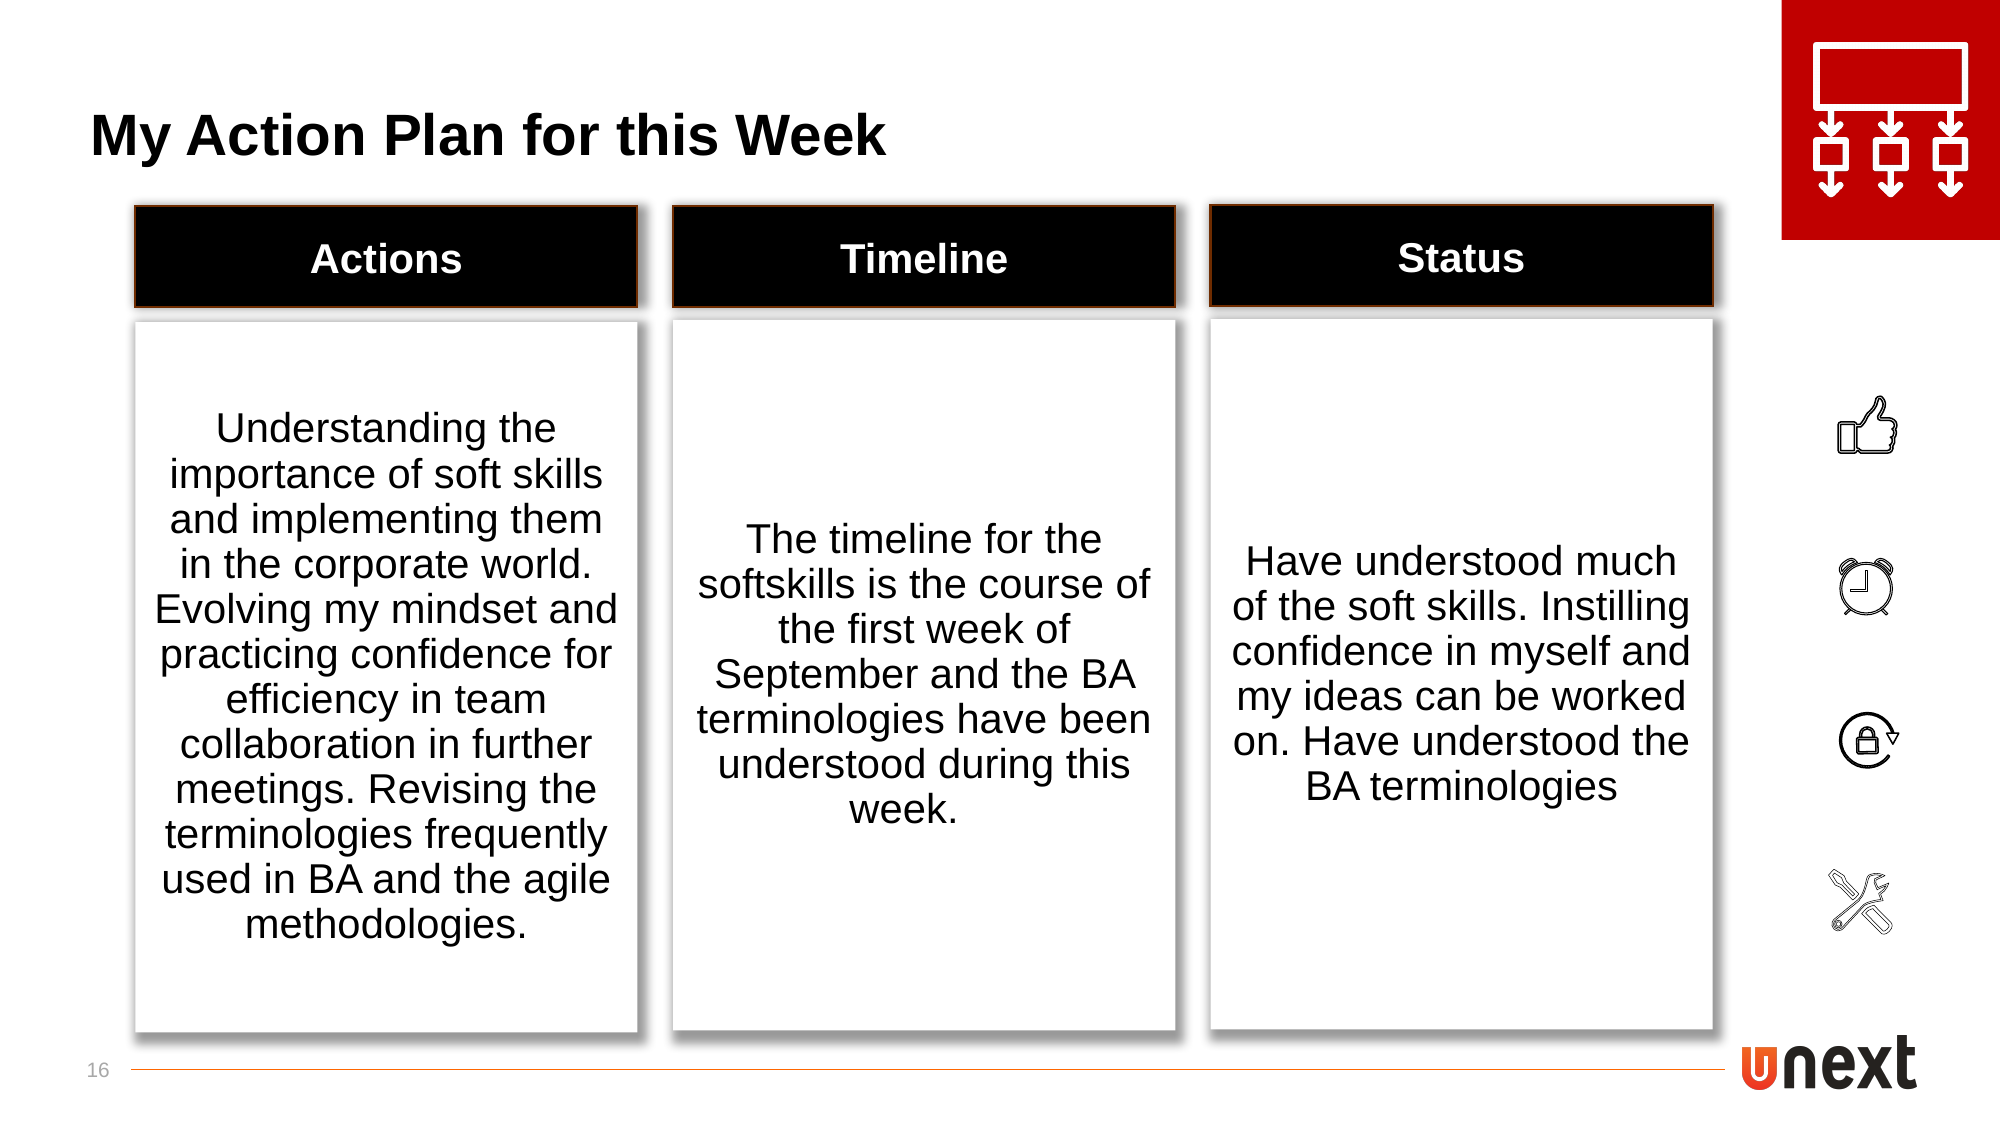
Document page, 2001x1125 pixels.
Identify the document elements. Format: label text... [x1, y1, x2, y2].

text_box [1798, 364, 1935, 500]
text_box Actions [134, 205, 638, 308]
title My Action Plan for this Week [76, 78, 1804, 196]
slide_number 16 [48, 1047, 110, 1091]
picture [1804, 33, 1977, 207]
text_box The timeline for the softskills is the course of the first week of September and the BA terminologies have been understood during this week. [673, 319, 1176, 1031]
picture [1742, 1035, 1917, 1090]
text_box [1798, 674, 1935, 810]
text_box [1793, 833, 1929, 969]
text_box Status [1209, 204, 1714, 307]
text_box Timeline [672, 205, 1176, 308]
text_box [1781, 0, 2000, 241]
text_box Understanding the importance of soft skills and implementing them in the corporate world. Evolving my mindset and practicing confidence for efficiency in team collaboration in further meetings. Revising the terminologies frequently used in BA and the agile methodologies. [135, 322, 638, 1033]
text_box Have understood much of the soft skills. Instilling confidence in myself and my ideas can be worked on. Have understood the BA terminologies [1210, 319, 1713, 1030]
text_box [1798, 519, 1935, 656]
